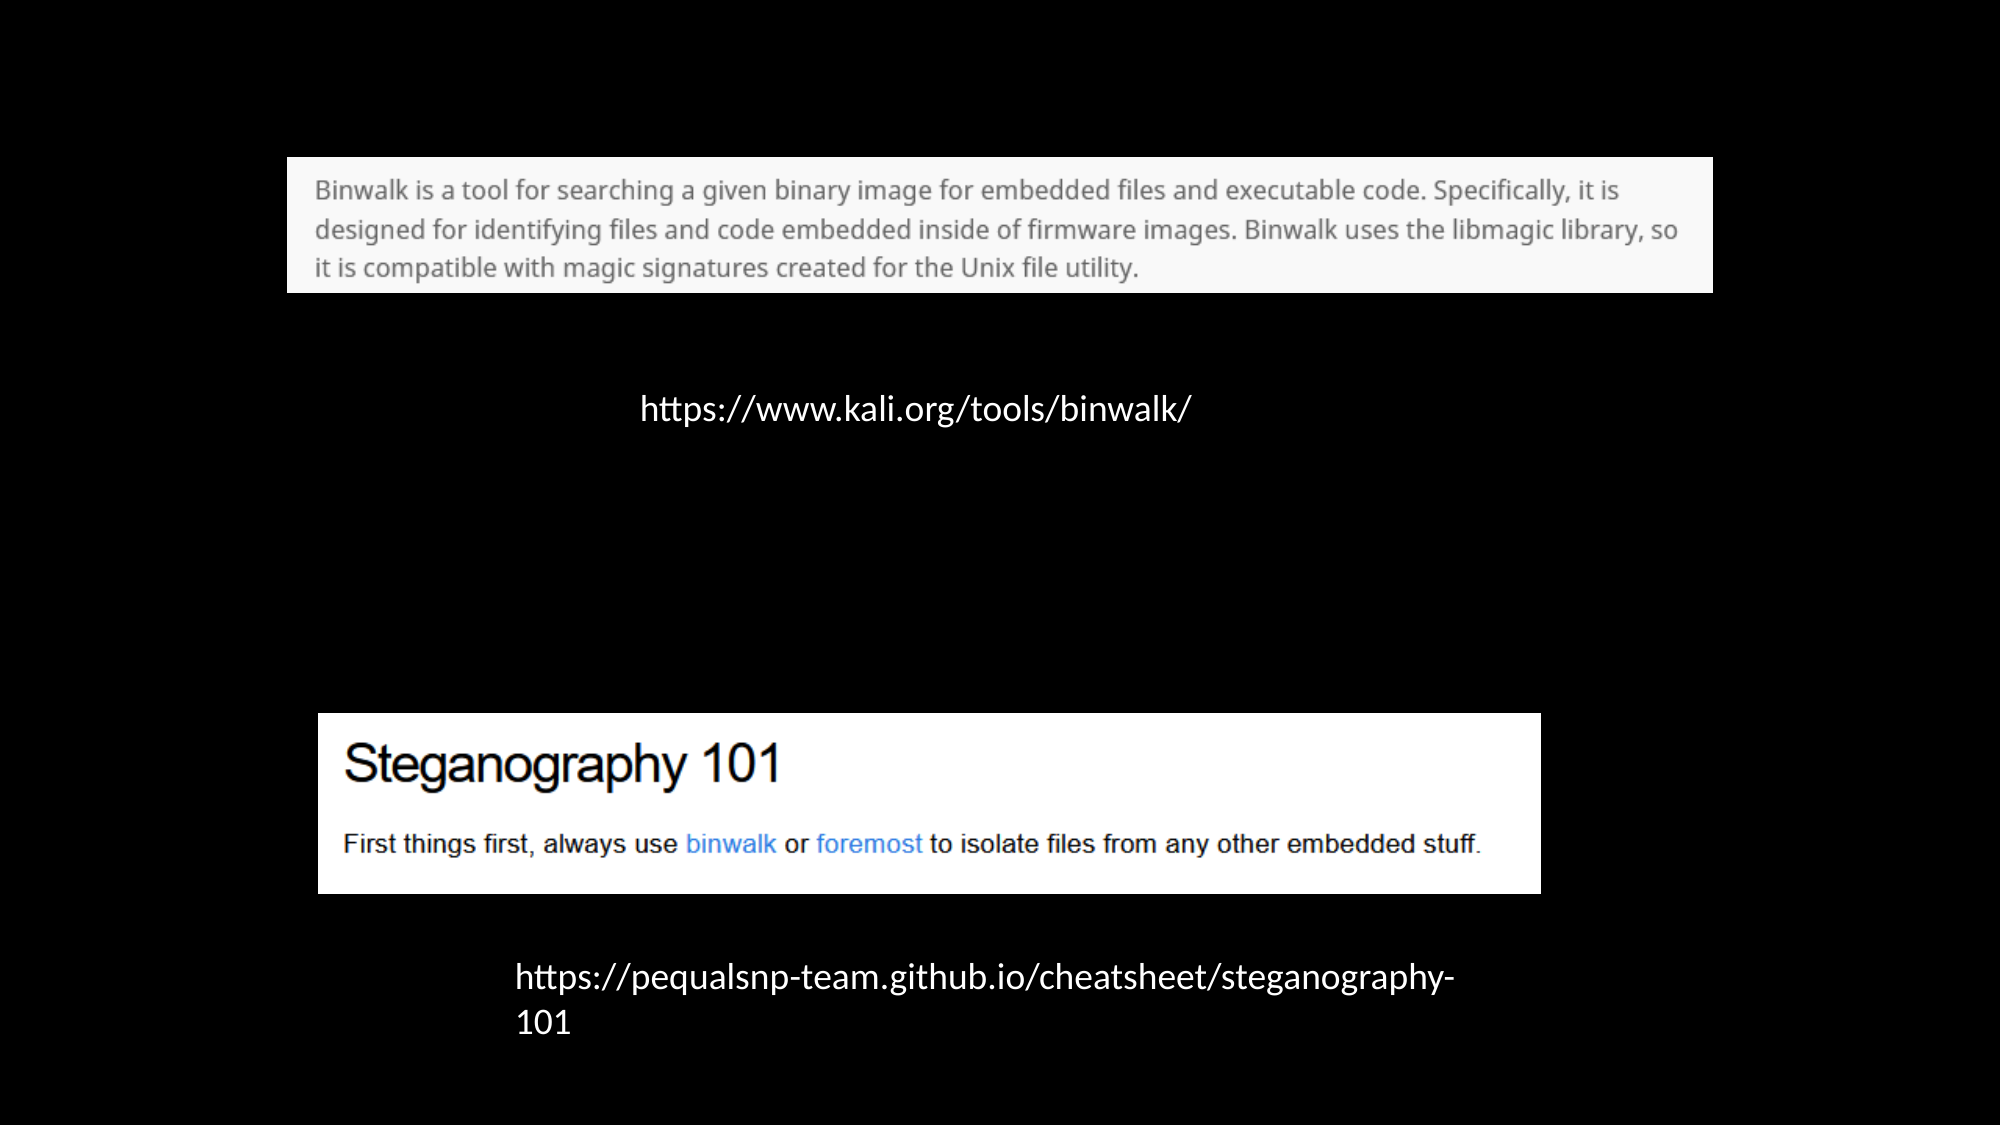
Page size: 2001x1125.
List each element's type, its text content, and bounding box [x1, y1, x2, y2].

text_box https://pequalsnp-team.github.io/cheatsheet/steganography-101 [500, 944, 1500, 1050]
picture [318, 713, 1541, 894]
text_box https://www.kali.org/tools/binwalk/ [624, 376, 1625, 436]
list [287, 157, 1713, 293]
